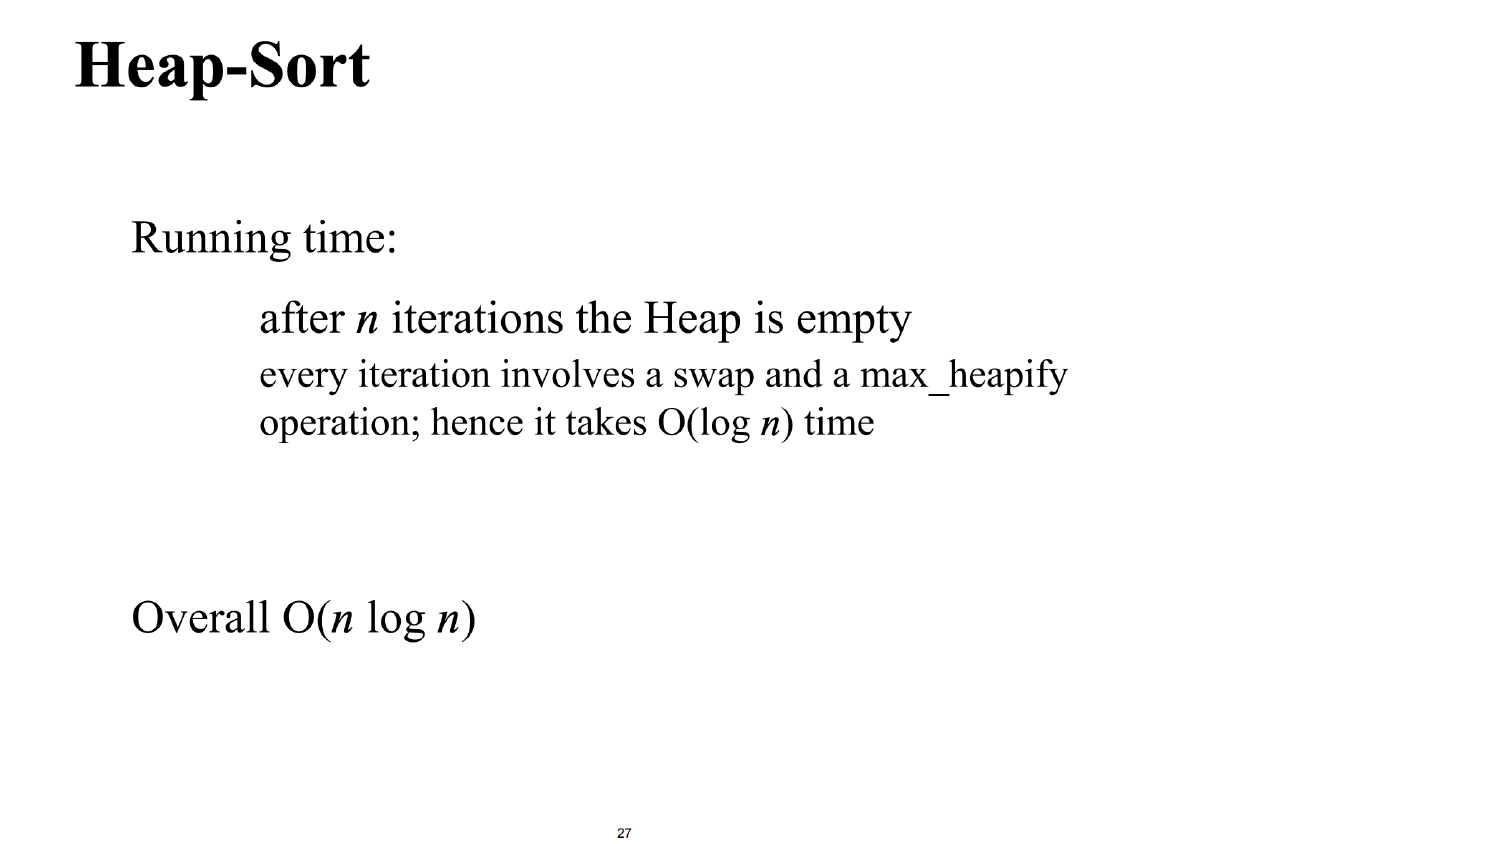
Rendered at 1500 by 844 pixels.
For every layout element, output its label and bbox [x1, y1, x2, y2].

picture [42, 8, 1209, 844]
